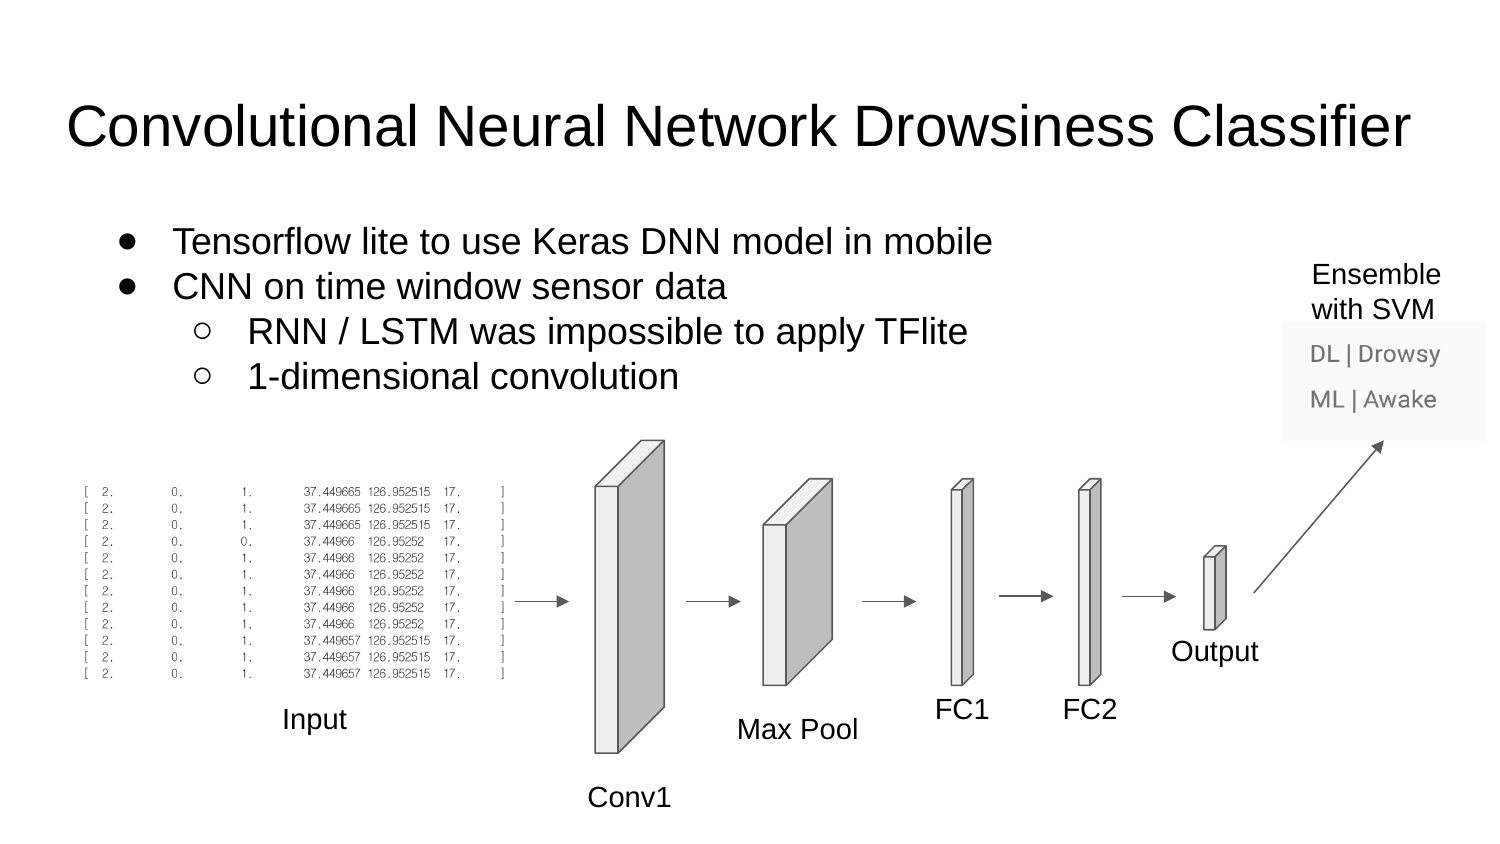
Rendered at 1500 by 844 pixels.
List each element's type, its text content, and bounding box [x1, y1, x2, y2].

text_box Tensorflow lite to use Keras DNN model in mobile CNN on time window sensor data RNN / LSTM was impossible to apply TFlite 1-dimensional convolution [82, 202, 1103, 405]
title Convolutional Neural Network Drowsiness Classifier [51, 72, 1449, 167]
picture [1281, 322, 1487, 441]
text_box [79, 440, 1385, 822]
text_box Ensemble with SVM [1296, 240, 1472, 280]
